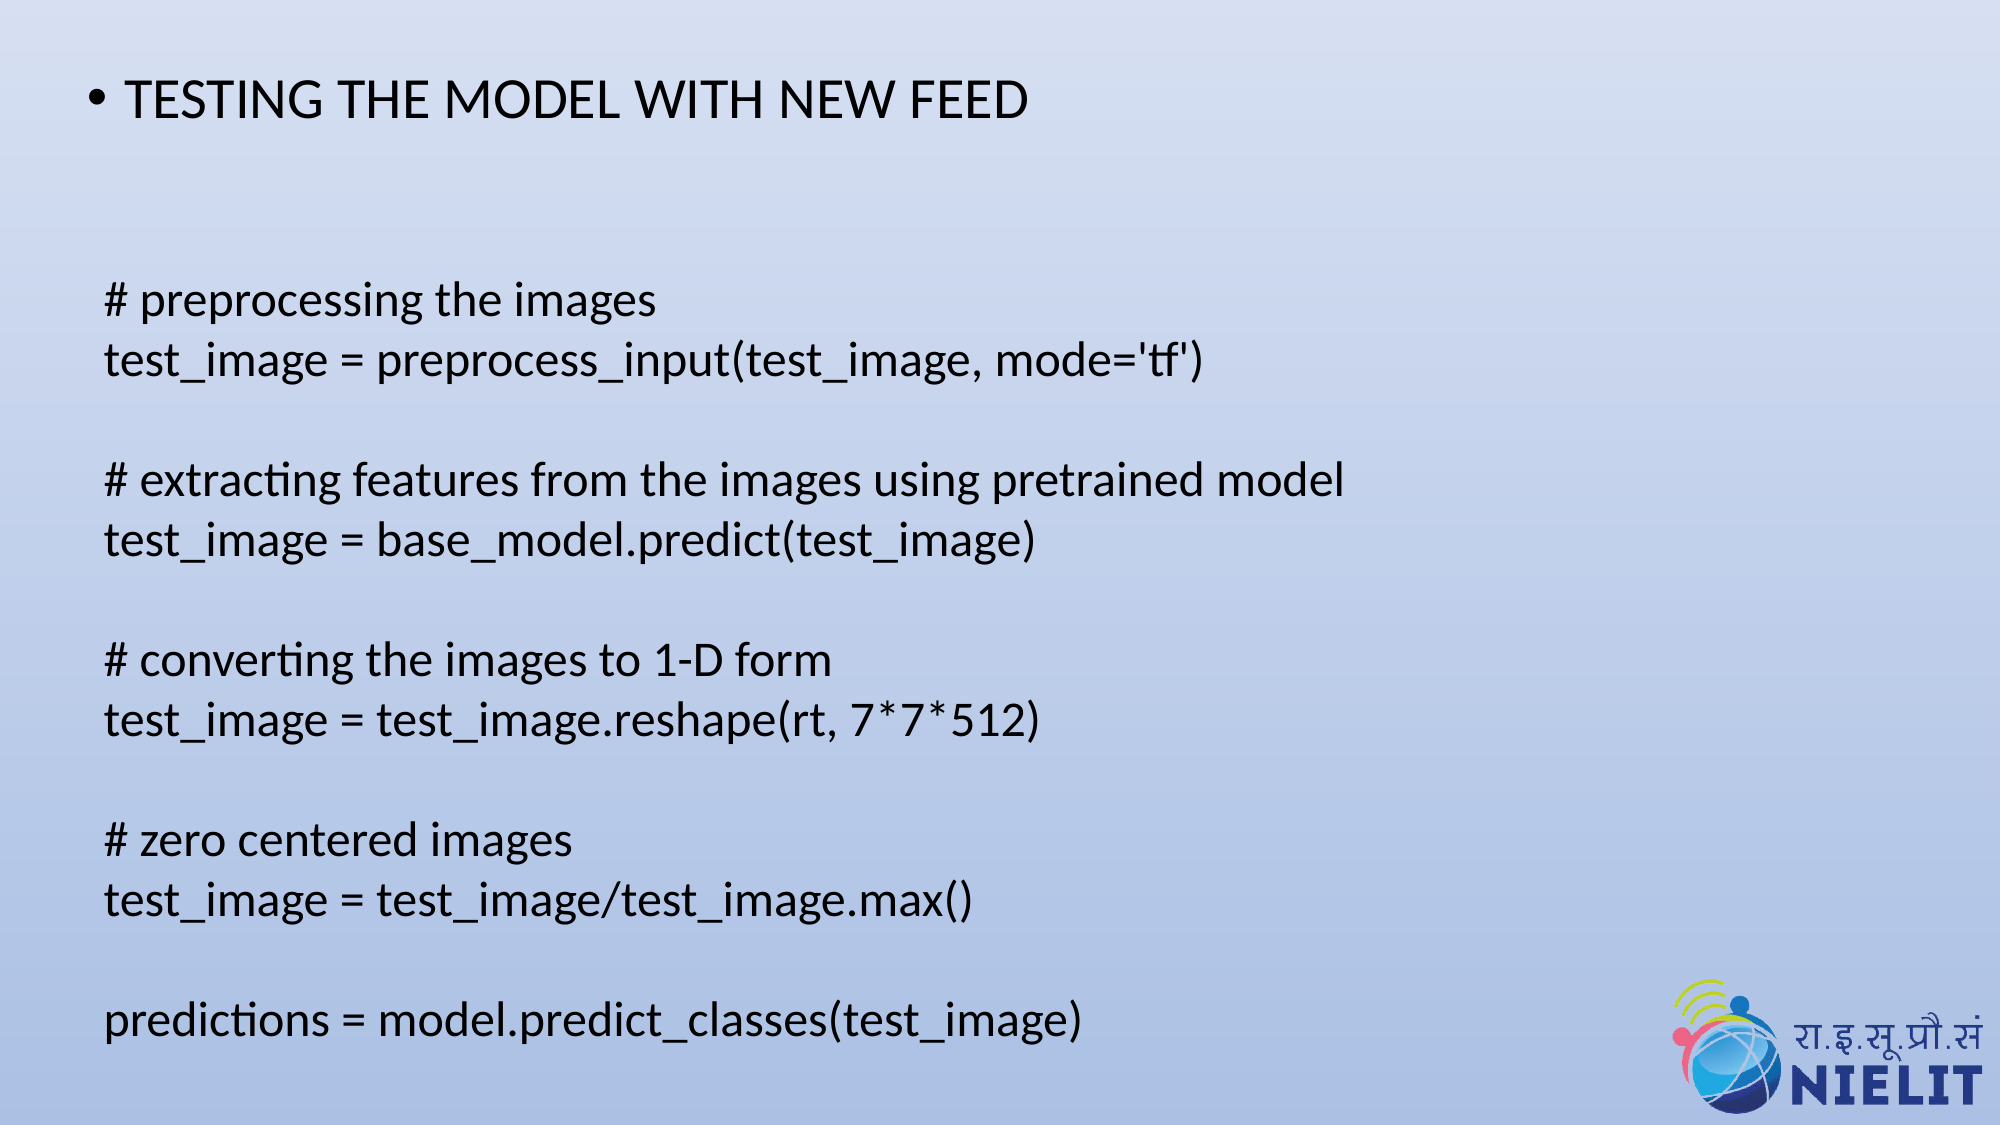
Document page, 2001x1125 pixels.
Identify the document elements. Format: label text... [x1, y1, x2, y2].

text_box # preprocessing the images test_image = preprocess_input(test_image, mode='tf') # extracting features from the images using pretrained model test_image = base_model.predict(test_image) # converting the images to 1-D form test_image = test_image.reshape(rt, 7*7*512) # zero centered images test_image = test_image/test_image.max() predictions = model.predict_classes(test_image) [88, 259, 1936, 1055]
picture [1672, 979, 1983, 1114]
list TESTING THE MODEL WITH NEW FEED [71, 61, 1936, 1078]
